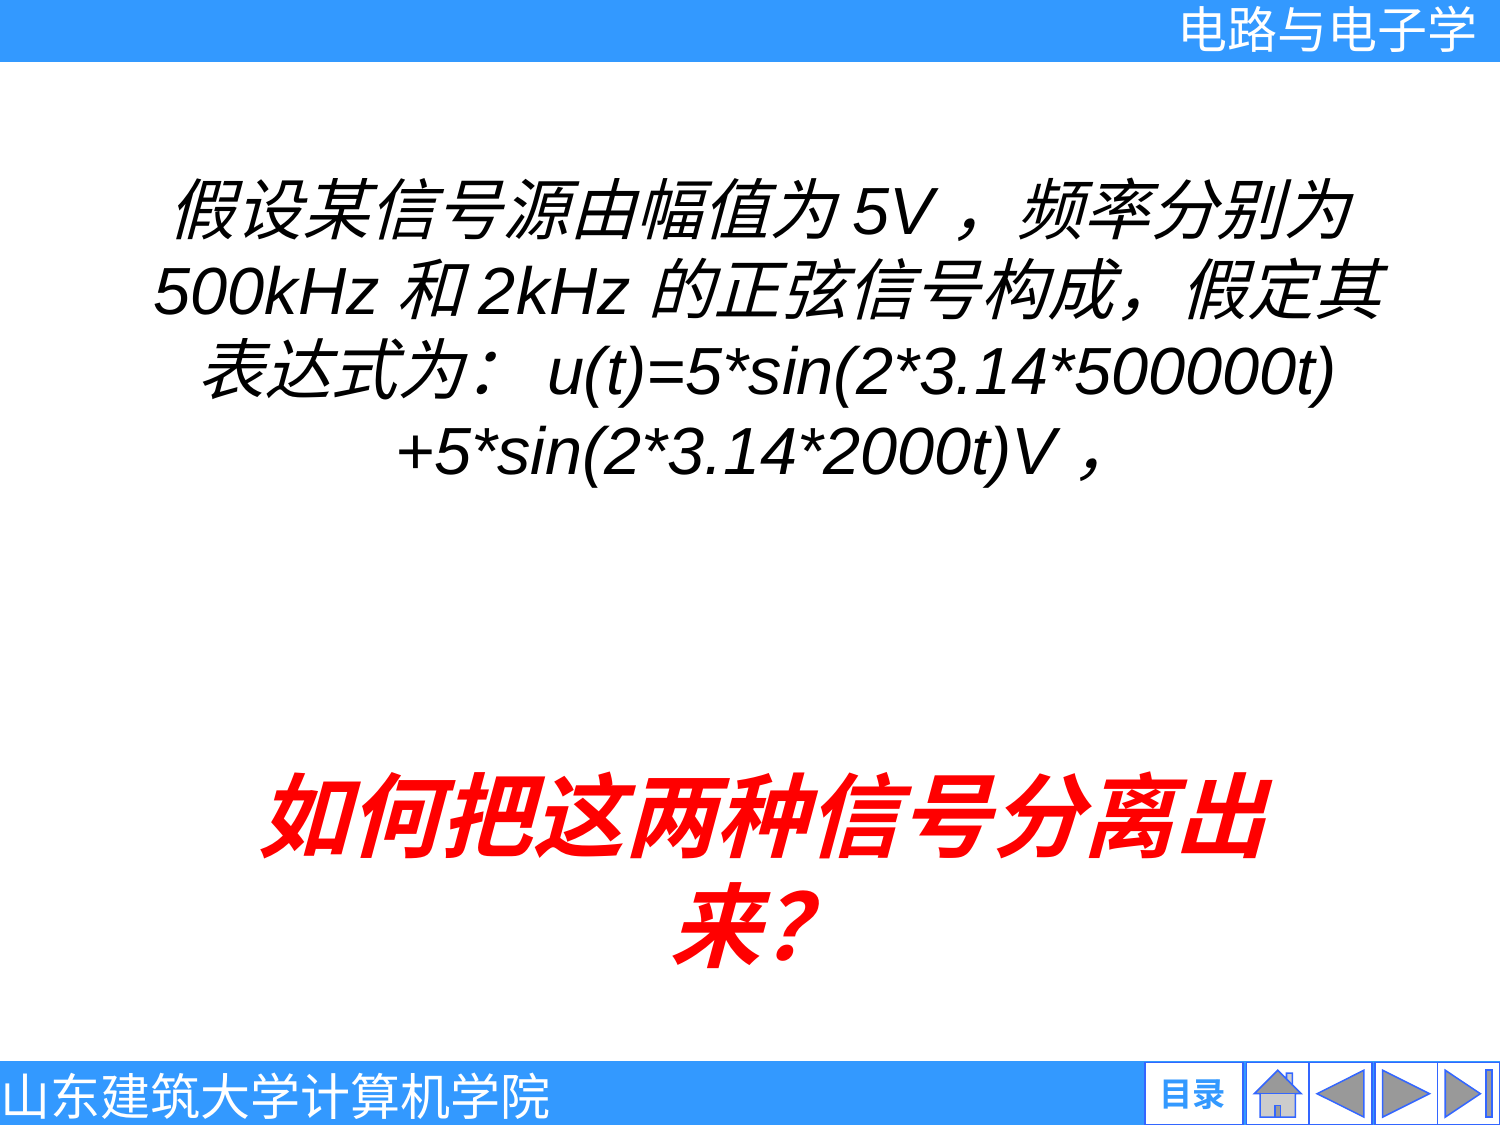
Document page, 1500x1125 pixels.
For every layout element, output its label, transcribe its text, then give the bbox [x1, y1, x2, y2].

text_box 假设某信号源由幅值为5V，频率分别为500kHz和2kHz的正弦信号构成，假定其表达式为：u(t)=5*sin(2*3.14*500000t)+5*sin(2*3.14*2000t)V， [123, 160, 1412, 496]
text_box 如何把这两种信号分离出来？ [159, 751, 1365, 987]
